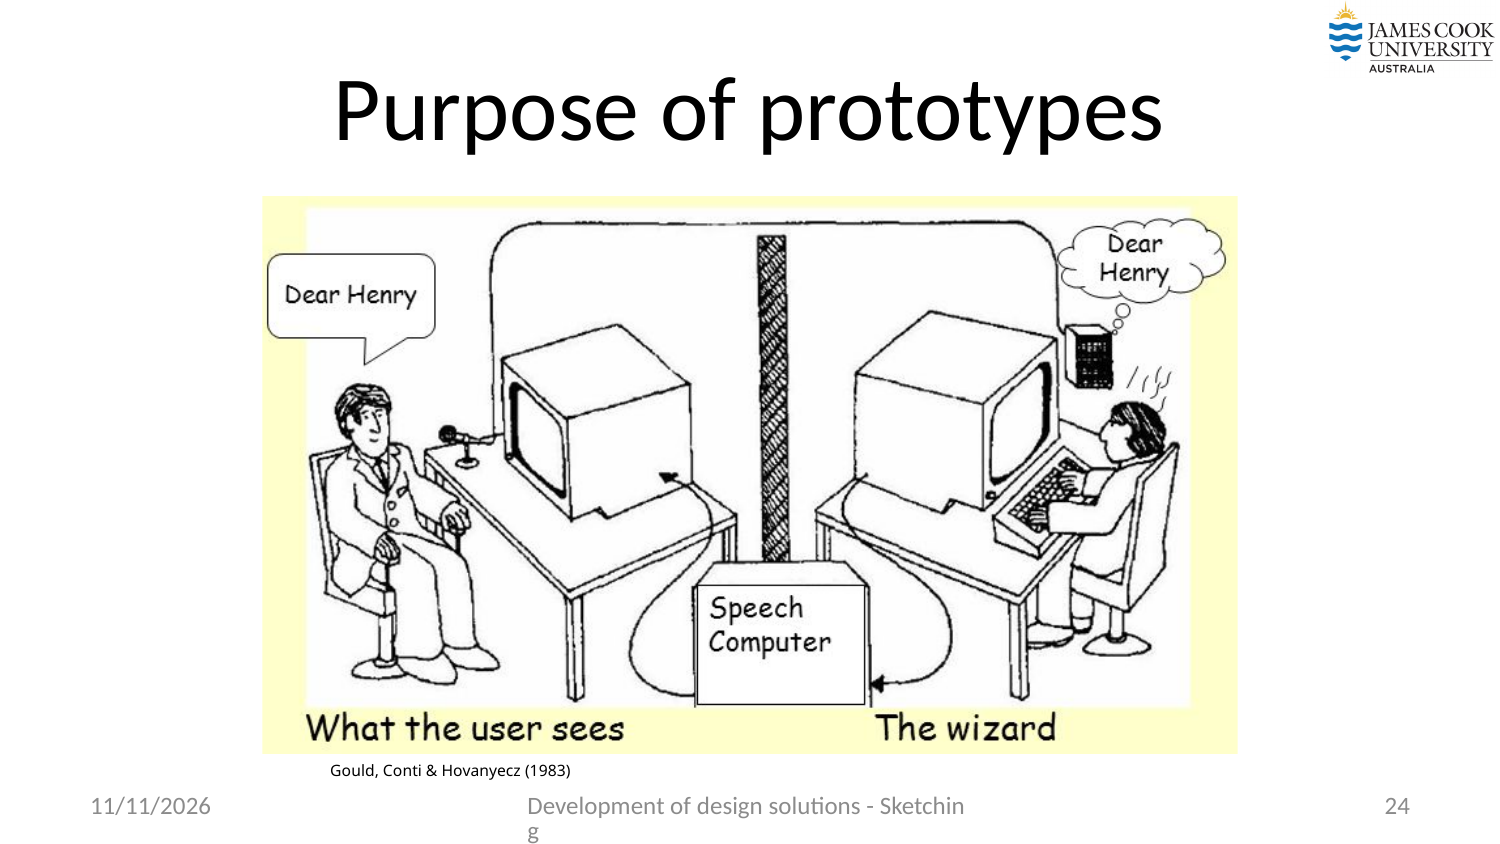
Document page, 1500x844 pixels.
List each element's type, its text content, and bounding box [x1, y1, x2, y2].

slide_number 24 [1074, 782, 1425, 827]
title Purpose of prototypes [75, 33, 1425, 175]
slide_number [75, 782, 425, 827]
footer Development of design solutions - Sketching [512, 782, 988, 827]
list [261, 196, 1238, 754]
text_box Gould, Conti & Hovanyecz (1983) [315, 763, 883, 787]
picture [1324, 0, 1496, 78]
